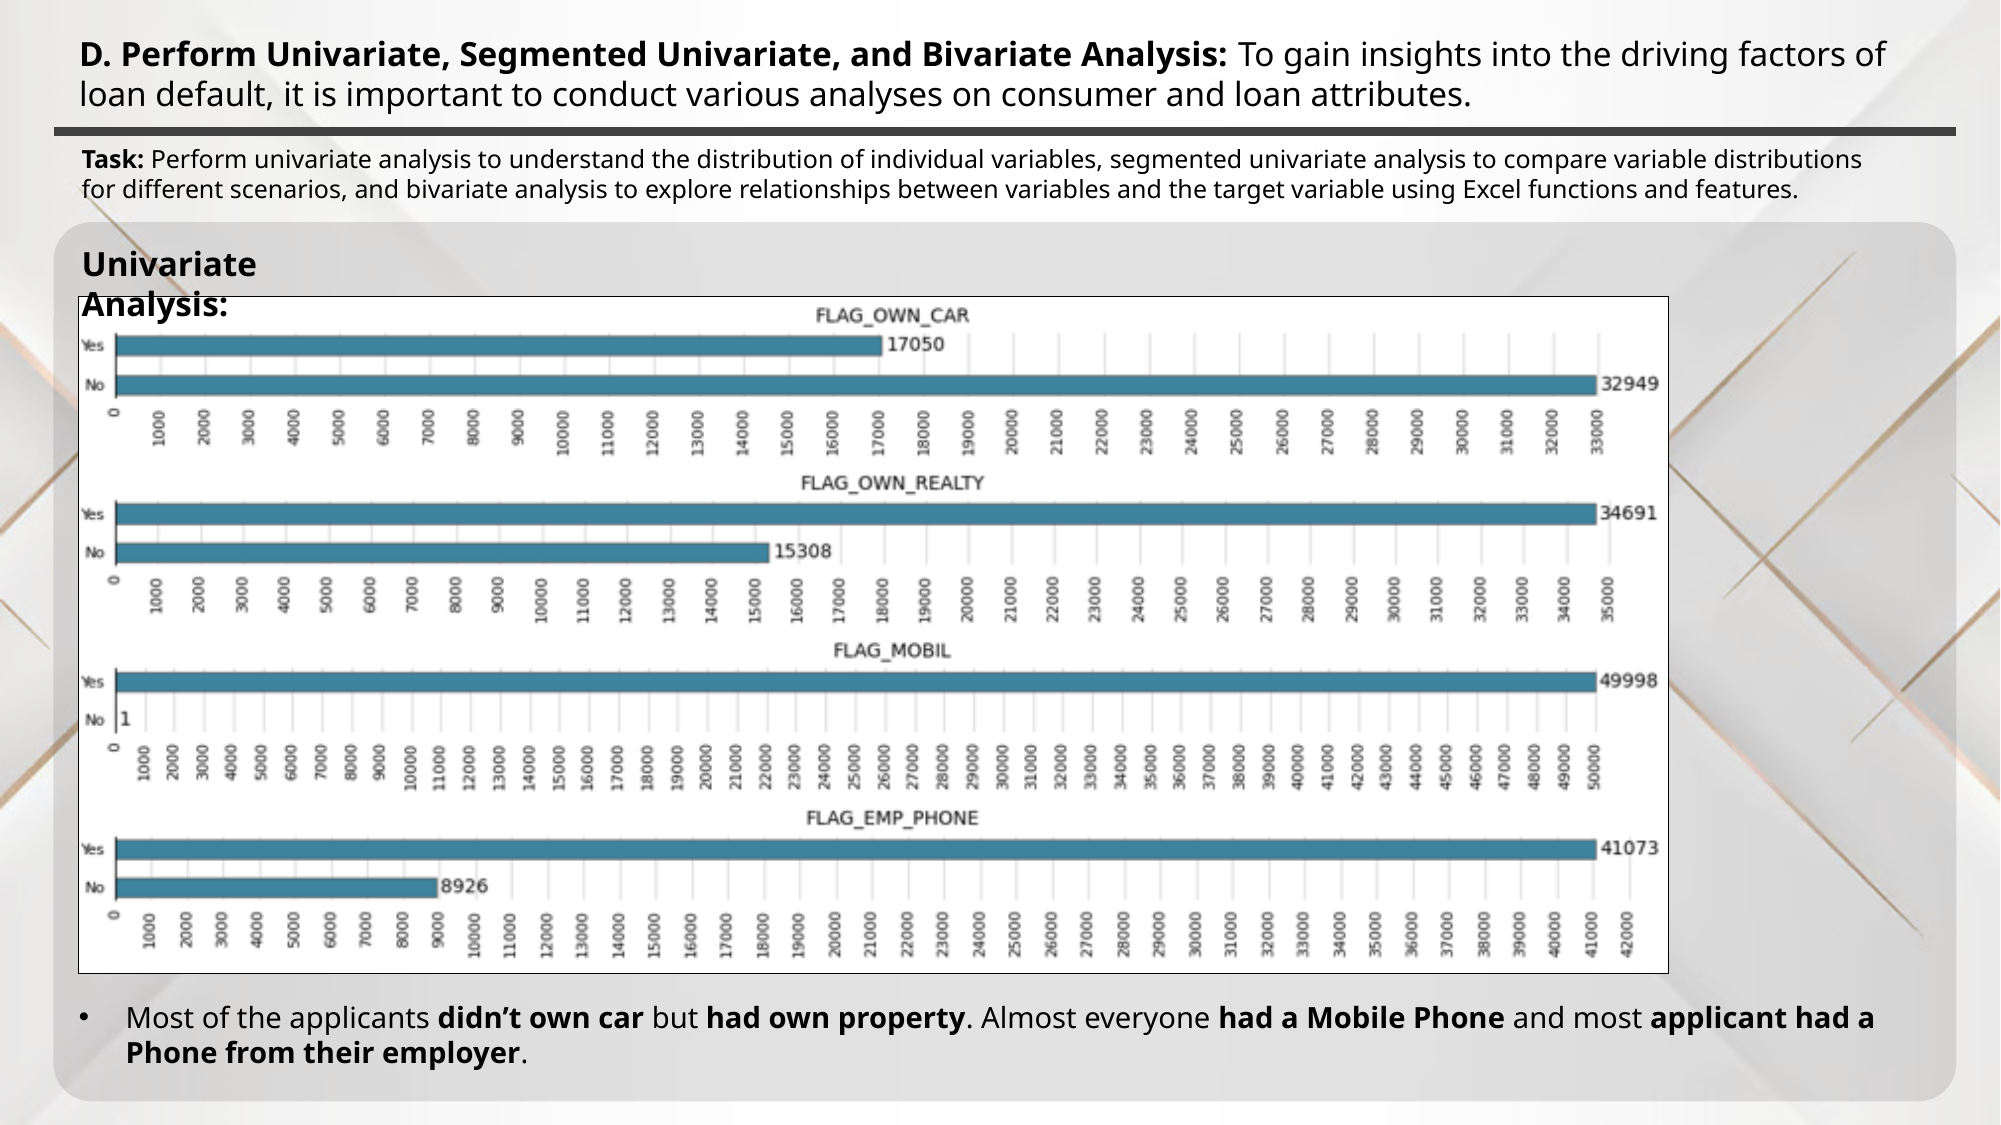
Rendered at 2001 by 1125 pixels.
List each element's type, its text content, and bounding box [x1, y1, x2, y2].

text_box Univariate Analysis: [66, 235, 410, 331]
picture [0, 0, 2001, 1125]
text_box Most of the applicants didn’t own car but had own property. Almost everyone had a Mobile Phone and most applicant had a Phone from their employer. [64, 991, 1912, 1077]
text_box D. Perform Univariate, Segmented Univariate, and Bivariate Analysis: To gain insights into the driving factors of loan default, it is important to conduct various analyses on consumer and loan attributes. [64, 25, 1912, 120]
text_box Task: Perform univariate analysis to understand the distribution of individual variables, segmented univariate analysis to compare variable distributions for different scenarios, and bivariate analysis to explore relationships between variables and the target variable using Excel functions and features. [66, 136, 1912, 211]
text_box [52, 221, 1958, 1103]
